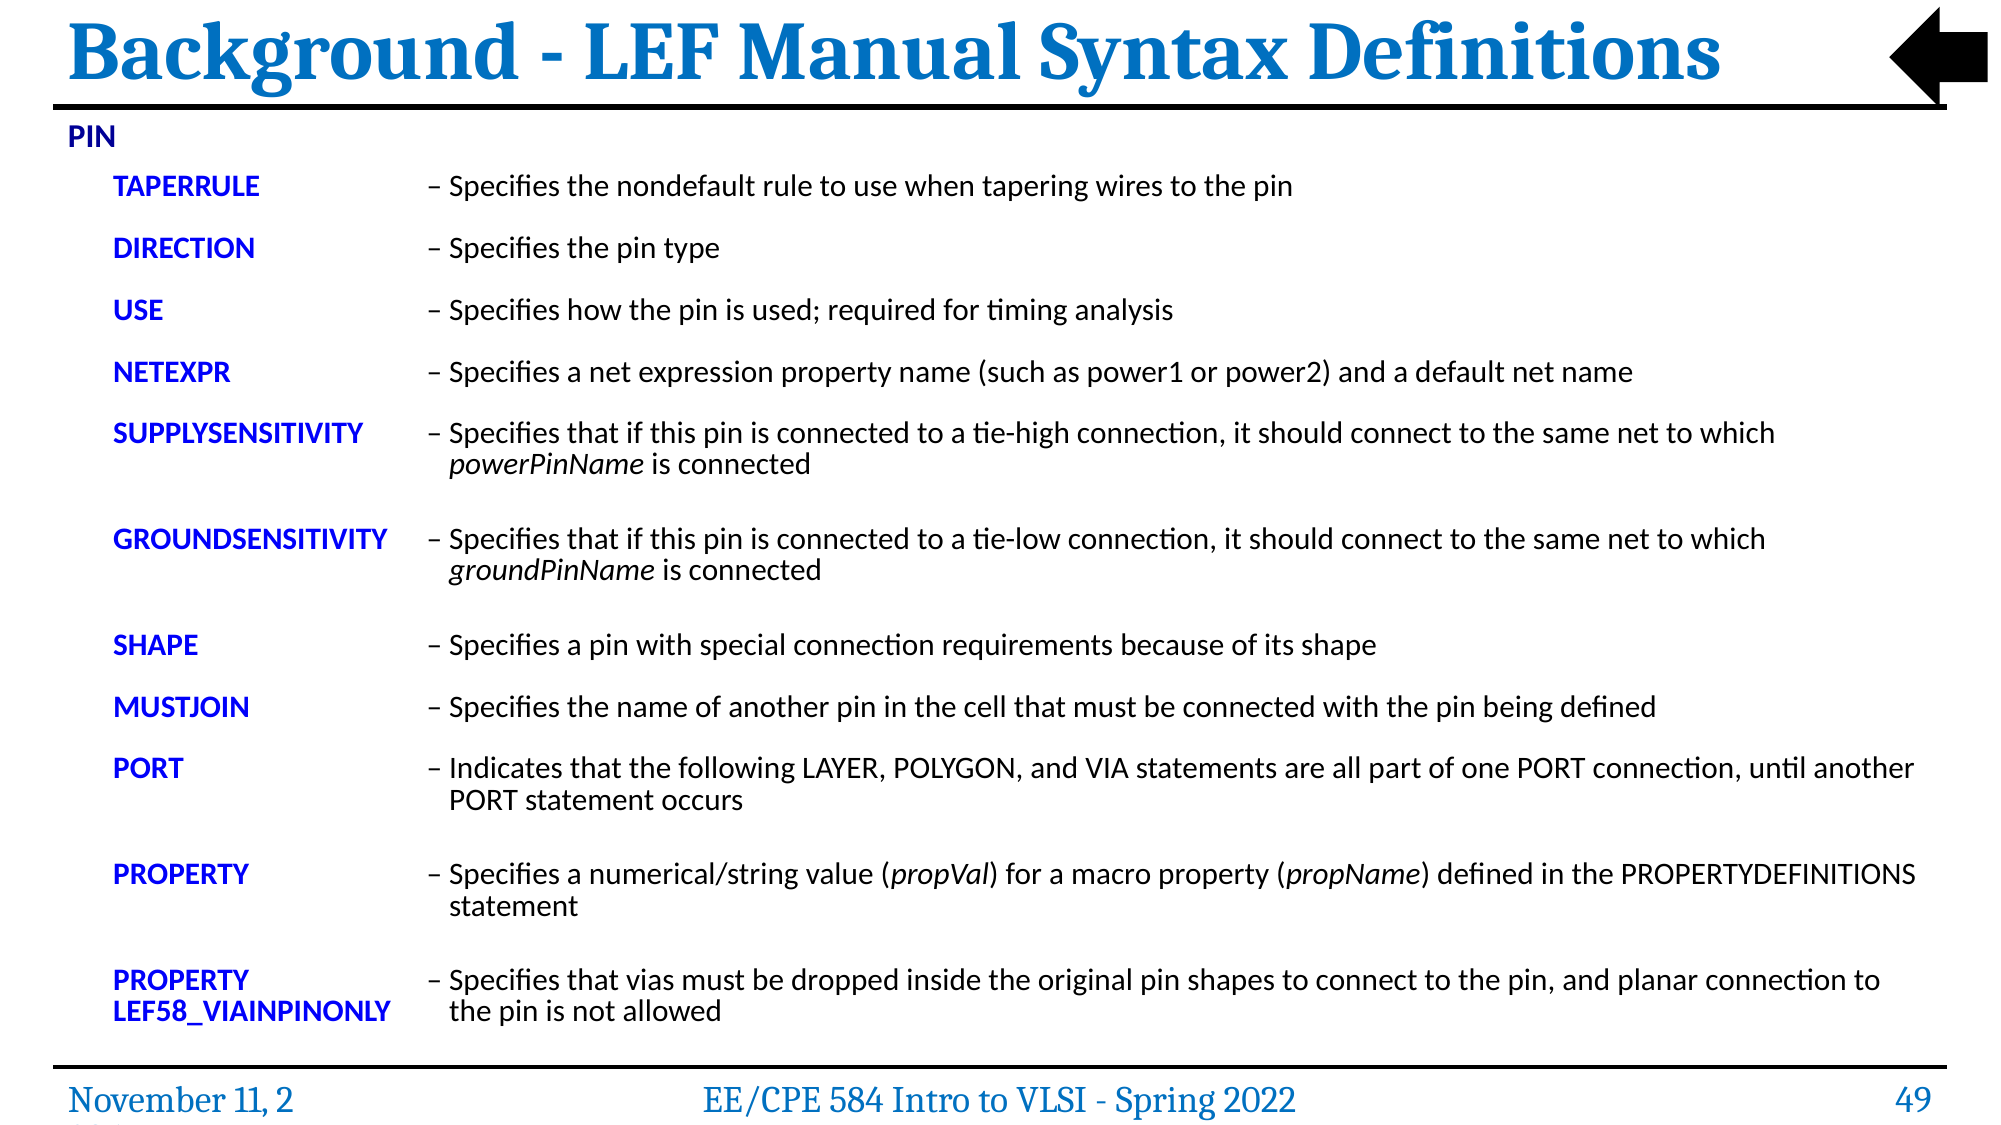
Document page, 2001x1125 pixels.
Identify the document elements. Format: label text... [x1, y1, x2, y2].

table_cell PROPERTY LEF58_VIAINPINONLY [53, 960, 412, 1065]
table_cell – Indicates that the following LAYER, POLYGON, and VIA statements are all part of one PORT connection, until another PORT statement occurs [412, 748, 1947, 854]
table_cell – Specifies how the pin is used; required for timing analysis [412, 289, 1947, 351]
table_cell GROUNDSENSITIVITY [53, 519, 412, 624]
table_cell – Specifies that if this pin is connected to a tie-low connection, it should connect to the same net to which groundPinName is connected [412, 519, 1947, 624]
table_cell – Specifies the name of another pin in the cell that must be connected with the pin being defined [412, 686, 1947, 748]
table_cell PROPERTY [53, 854, 412, 960]
table_cell NETEXPR [53, 351, 412, 413]
table_cell – Specifies a numerical/string value (propVal) for a macro property (propName) defined in the PROPERTYDEFINITIONS statement [412, 854, 1947, 960]
table_cell MUSTJOIN [53, 686, 412, 748]
table_cell – Specifies the pin type [412, 228, 1947, 289]
text_box [1889, 6, 1988, 108]
table_cell DIRECTION [53, 228, 412, 289]
table_cell USE [53, 289, 412, 351]
table_cell – Specifies that vias must be dropped inside the original pin shapes to connect to the pin, and planar connection to the pin is not allowed [412, 960, 1947, 1065]
list Background - LEF Manual Syntax Definitions [53, 0, 1947, 111]
table_cell – Specifies that if this pin is connected to a tie-high connection, it should connect to the same net to which powerPinName is connected [412, 413, 1947, 519]
table_header TAPERRULE [53, 166, 412, 228]
table_cell PORT [53, 748, 412, 854]
table_header – Specifies the nondefault rule to use when tapering wires to the pin [412, 166, 1947, 228]
table_cell SHAPE [53, 624, 412, 686]
table_cell SUPPLYSENSITIVITY [53, 413, 412, 519]
text_box PIN [53, 111, 1947, 166]
table_cell – Specifies a pin with special connection requirements because of its shape [412, 624, 1947, 686]
table_cell – Specifies a net expression property name (such as power1 or power2) and a default net name [412, 351, 1947, 413]
